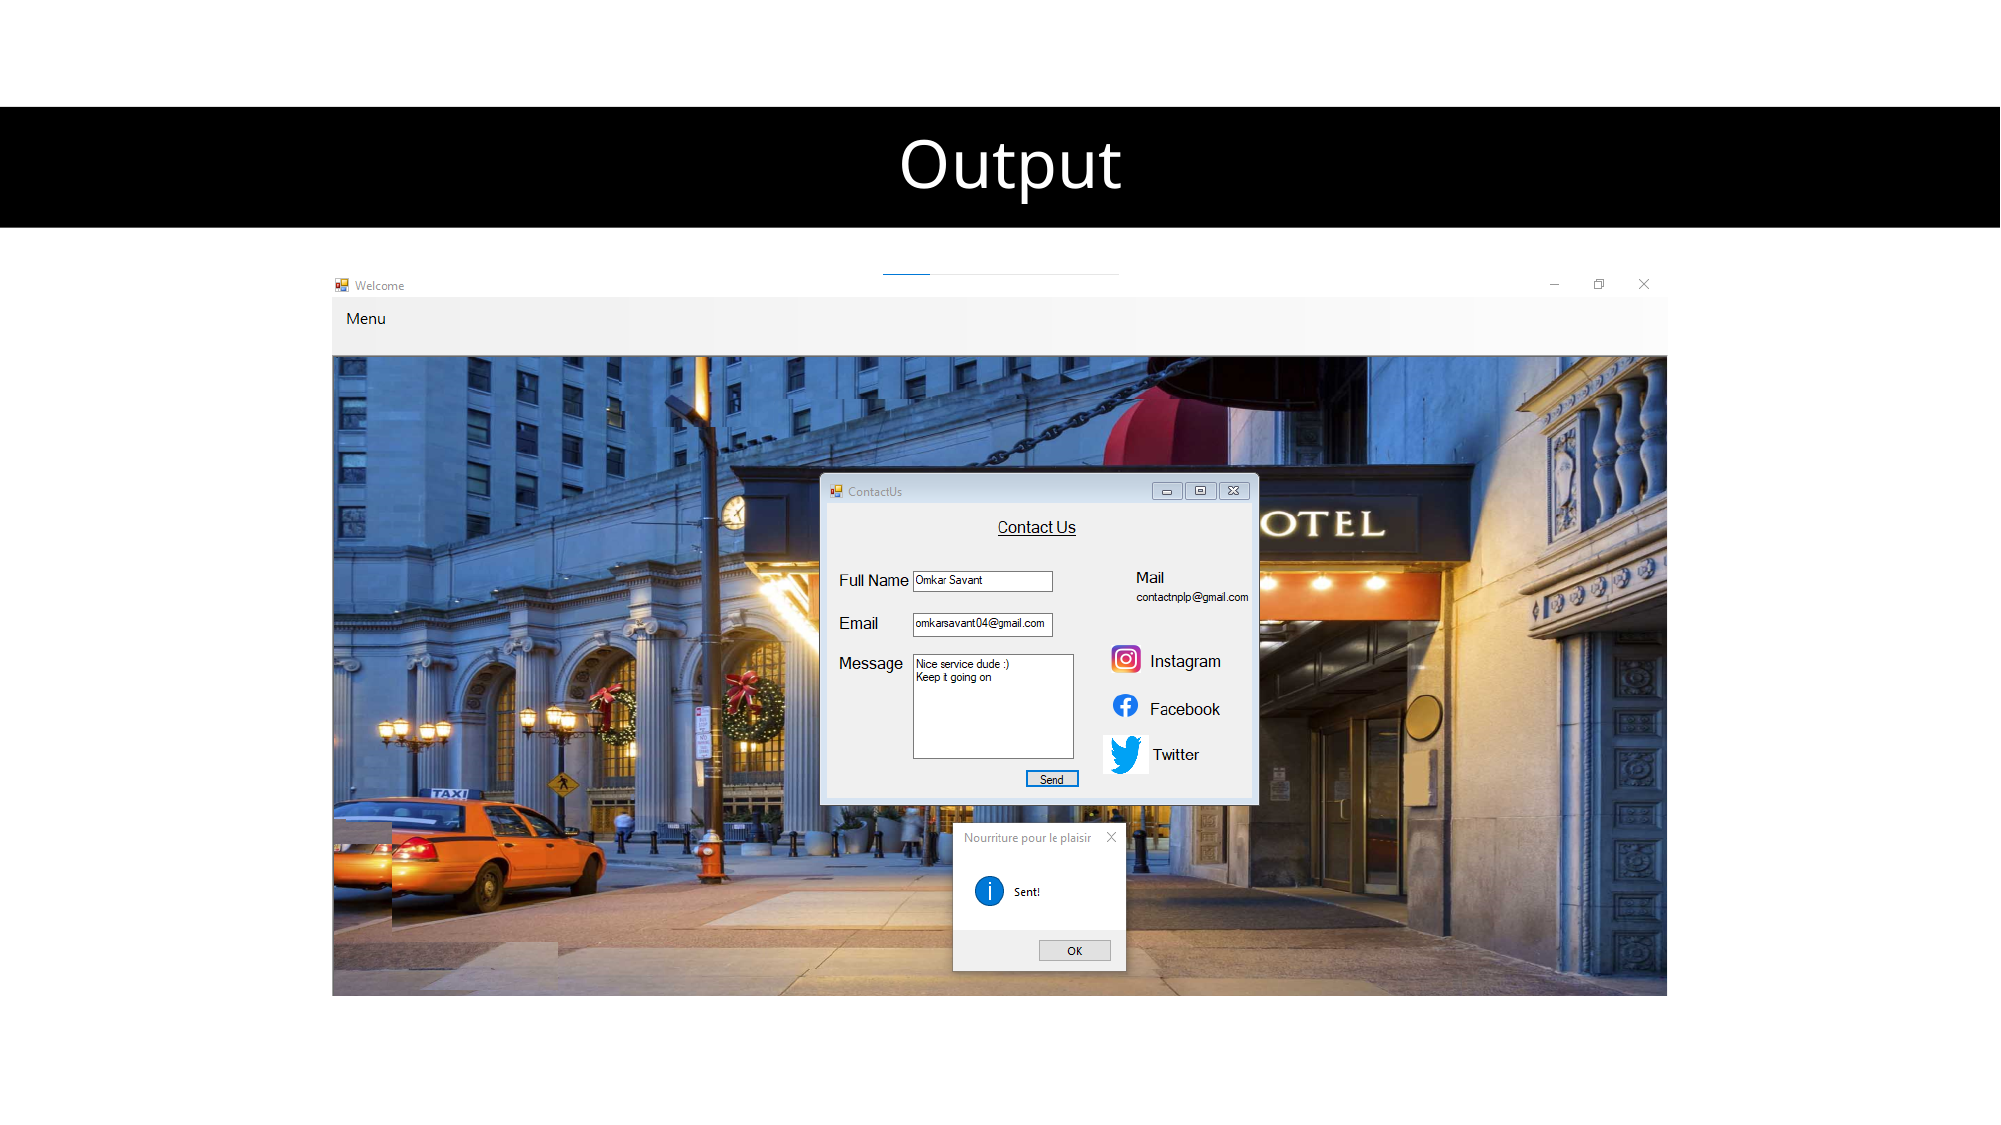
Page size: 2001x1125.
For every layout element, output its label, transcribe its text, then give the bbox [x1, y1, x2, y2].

title Output [91, 105, 1931, 228]
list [332, 274, 1668, 996]
text_box [0, 106, 2000, 229]
